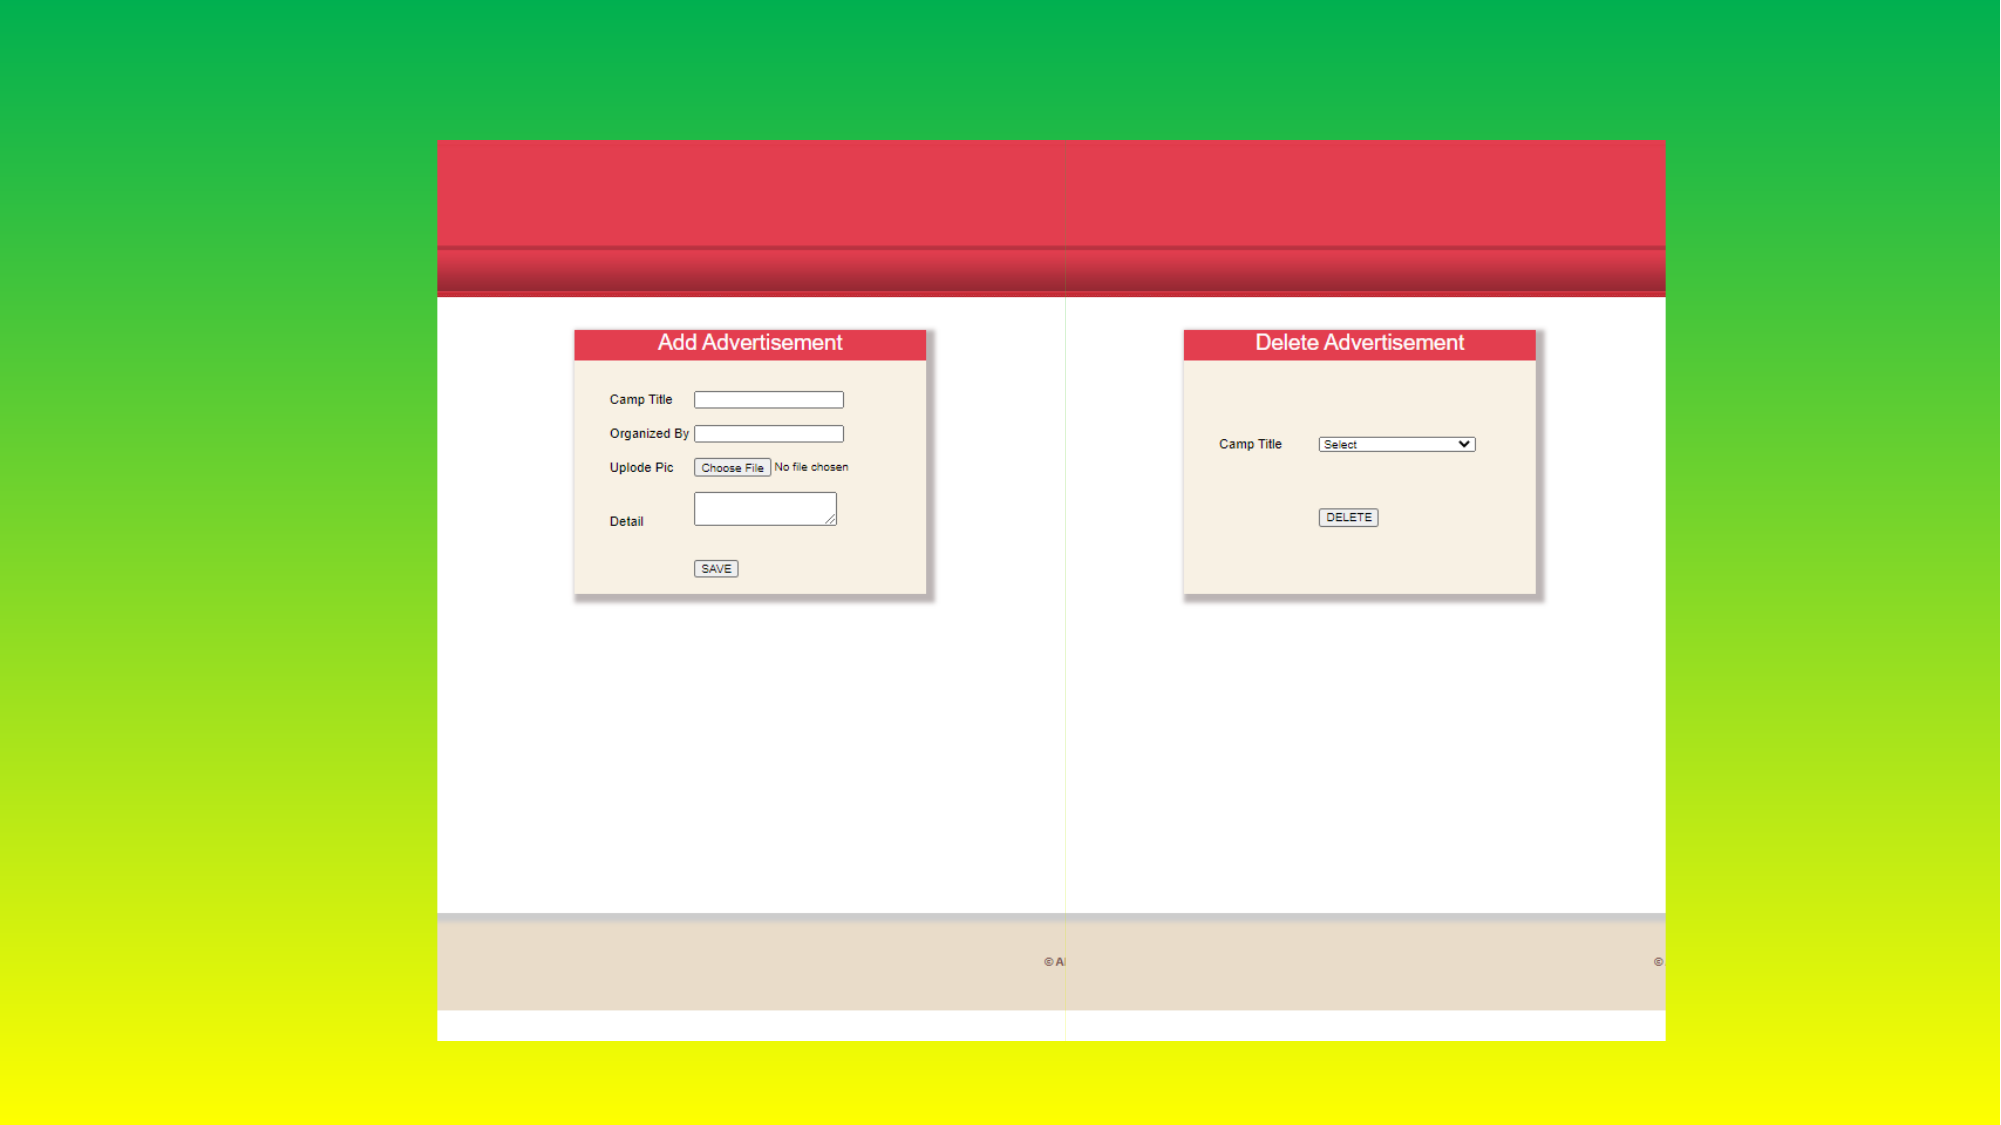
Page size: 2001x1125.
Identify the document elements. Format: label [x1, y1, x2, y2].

picture [437, 140, 1666, 1041]
